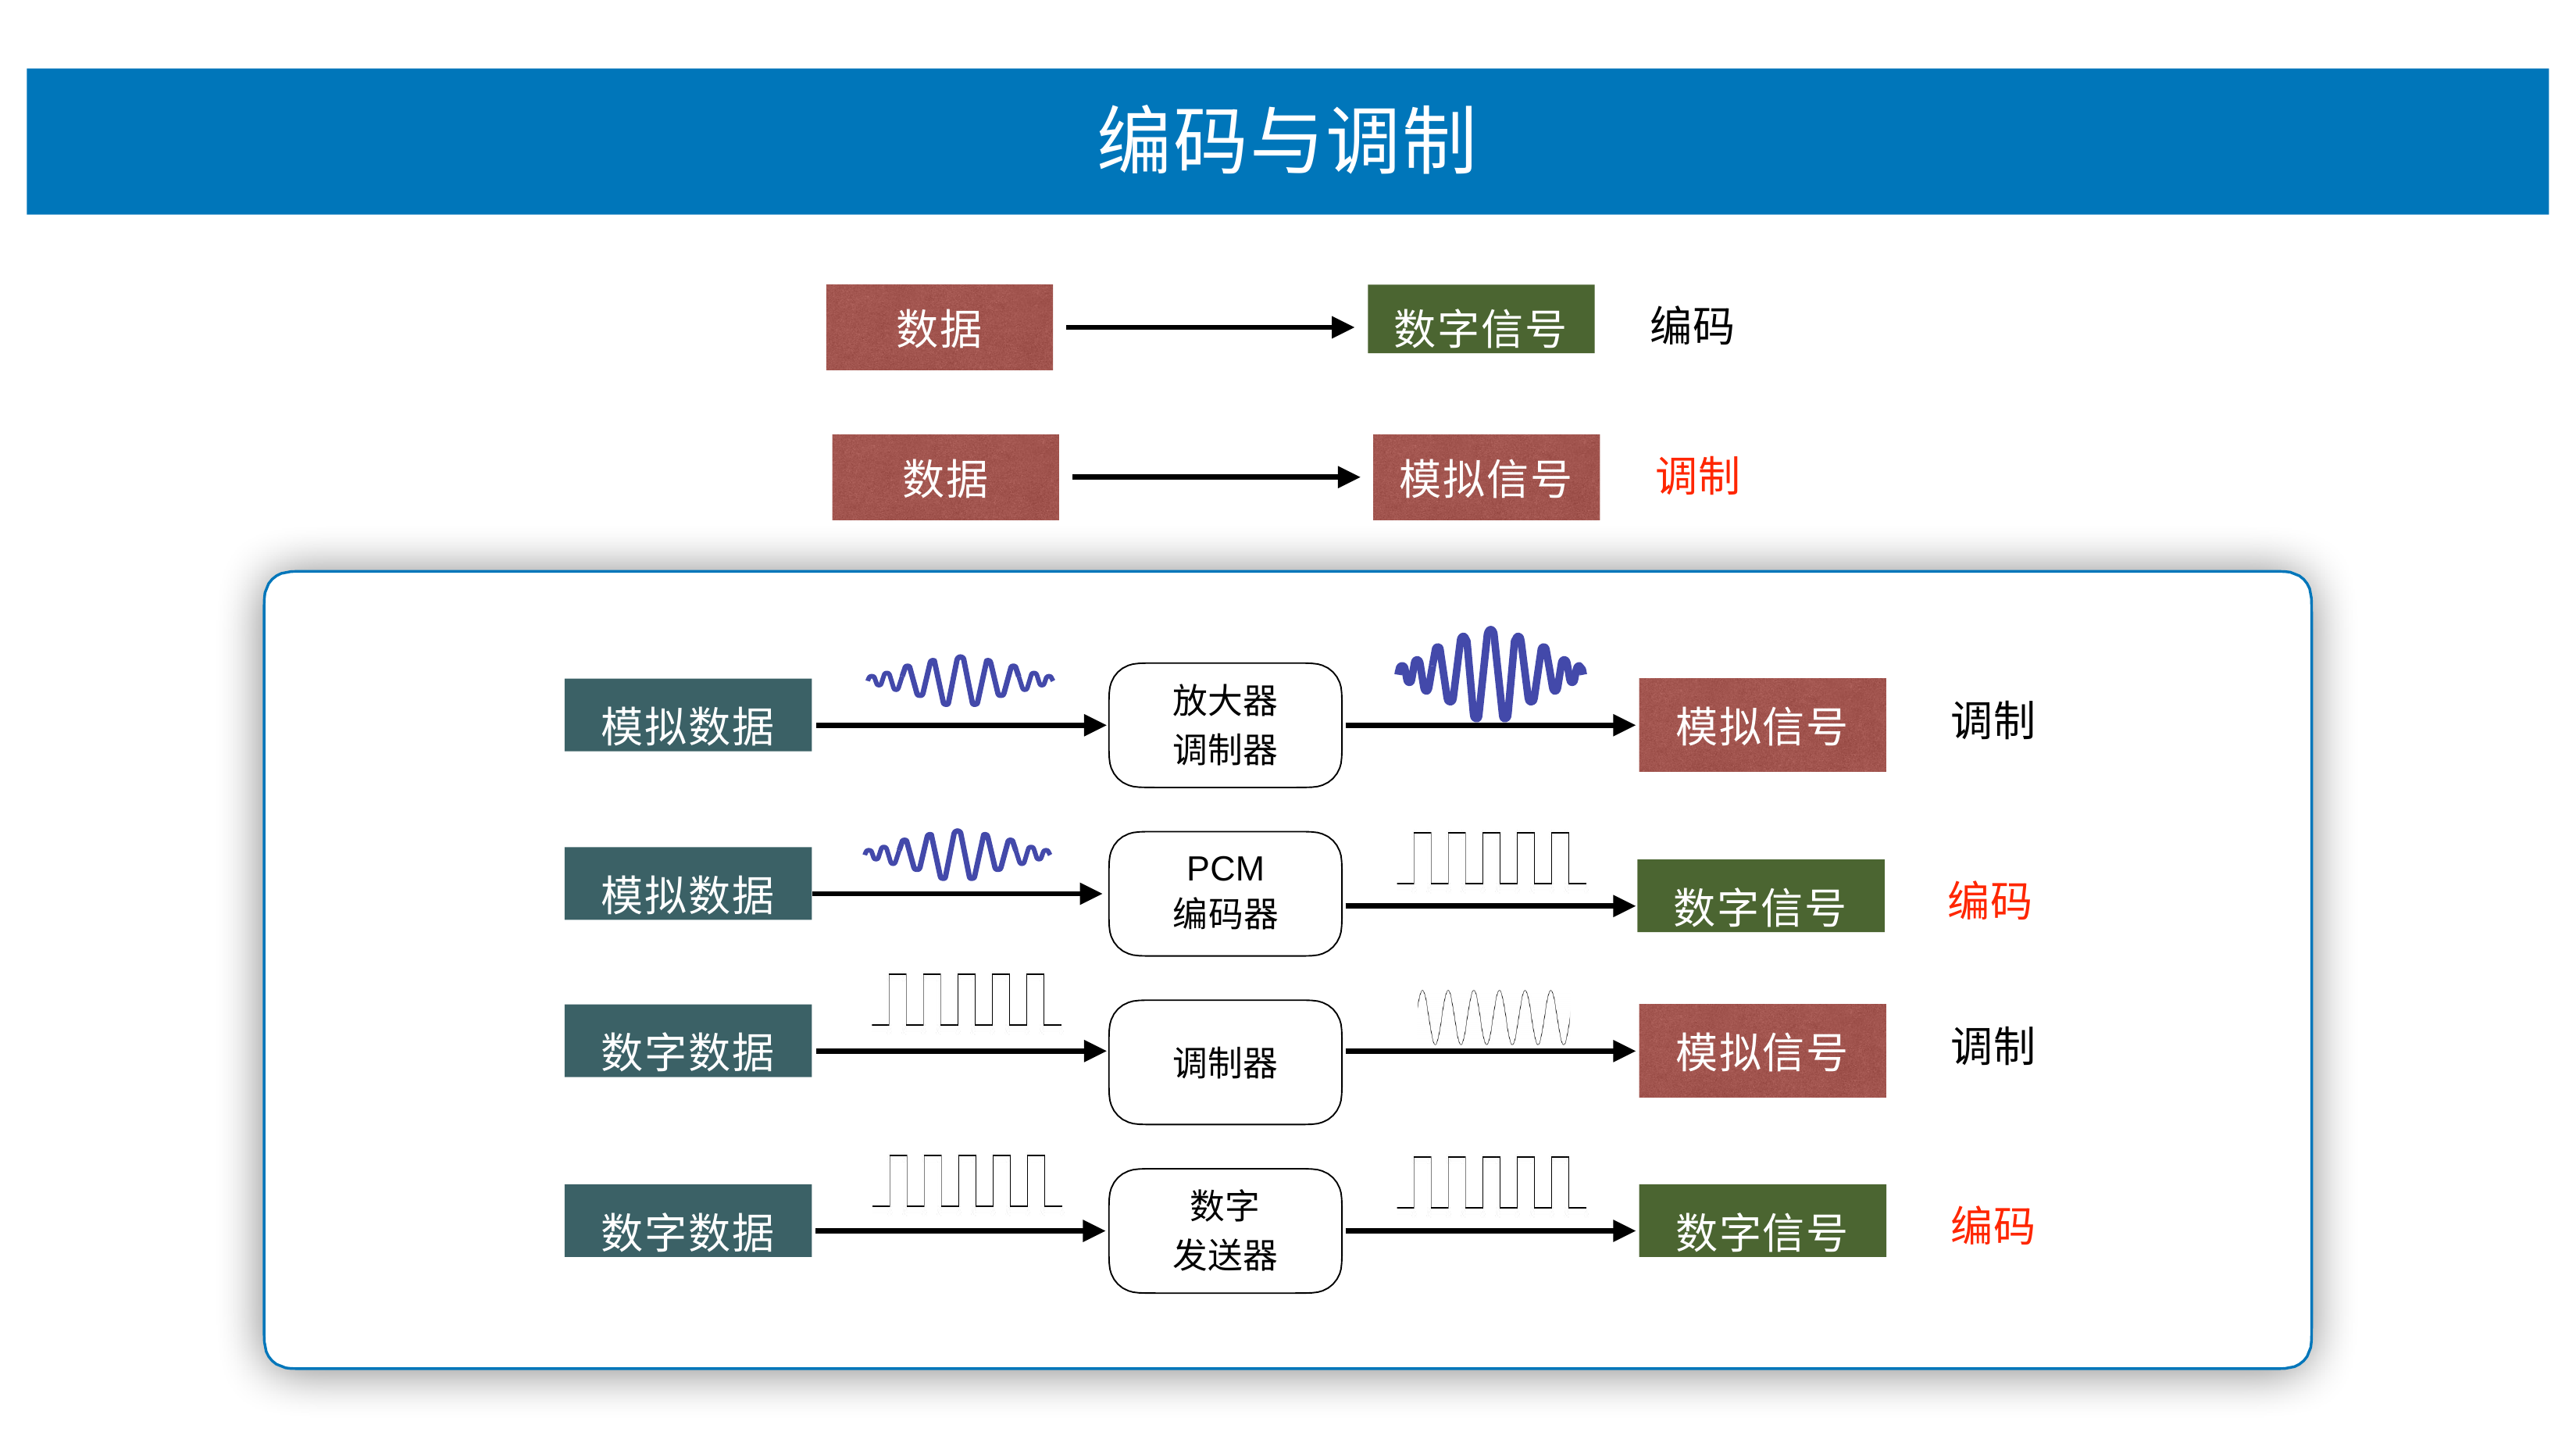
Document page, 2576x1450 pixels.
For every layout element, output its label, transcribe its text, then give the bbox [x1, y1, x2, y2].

text_box 模拟信号 [1674, 1023, 1853, 1077]
text_box PCM 编码器 [1170, 839, 1281, 934]
text_box [213, 523, 2363, 1423]
text_box 数字信号 [1637, 859, 1885, 933]
text_box 数据 [901, 450, 992, 503]
text_box [1108, 662, 1343, 788]
text_box [899, 830, 958, 879]
text_box 编码 [1946, 872, 2035, 926]
text_box [957, 830, 1016, 879]
title 编码与调制 [1095, 91, 1482, 336]
text_box [1397, 818, 1590, 894]
text_box [1083, 1220, 1106, 1242]
text_box [1613, 1220, 1636, 1242]
text_box [1108, 1000, 1343, 1125]
text_box [264, 571, 2312, 1369]
text_box 调制 [1654, 447, 1743, 501]
text_box [872, 959, 1065, 1035]
text_box [1639, 678, 1887, 772]
text_box 调制 [1949, 691, 2039, 745]
text_box 编码 [1648, 297, 1738, 351]
text_box [872, 1141, 1066, 1216]
text_box 数字 发送器 [1170, 1174, 1281, 1276]
text_box [1549, 659, 1584, 691]
text_box [826, 284, 1054, 370]
text_box [1613, 1039, 1636, 1062]
text_box [1417, 990, 1571, 1045]
text_box [1397, 1142, 1590, 1218]
text_box [1015, 847, 1051, 864]
text_box 数据 [894, 300, 986, 354]
text_box [1108, 831, 1343, 956]
text_box [1490, 629, 1550, 719]
text_box [832, 434, 1059, 520]
text_box 调制 [1949, 1017, 2039, 1071]
text_box [960, 657, 1019, 705]
text_box [865, 847, 900, 864]
text_box 模拟信号 [1397, 450, 1577, 503]
text_box [27, 68, 2549, 215]
text_box 放⼤器 调制器 [1170, 669, 1281, 770]
text_box [1613, 895, 1636, 918]
text_box 数字信号 [1639, 1184, 1887, 1257]
text_box [1613, 713, 1636, 737]
text_box [1083, 1039, 1107, 1062]
text_box [1639, 1004, 1887, 1098]
text_box [1337, 466, 1361, 489]
text_box 数字信号 [1368, 284, 1595, 354]
text_box 调制器 [1170, 1039, 1281, 1084]
text_box 编码 [1949, 1197, 2039, 1251]
text_box [902, 657, 960, 705]
text_box [1019, 673, 1054, 690]
text_box [1432, 630, 1490, 719]
text_box [1373, 434, 1600, 520]
text_box [1079, 882, 1103, 905]
text_box [868, 673, 902, 690]
text_box 数字数据 [564, 1004, 812, 1077]
text_box [1108, 1168, 1343, 1294]
text_box 模拟数据 [564, 847, 812, 920]
text_box 模拟信号 [1674, 698, 1853, 752]
text_box [1397, 659, 1432, 691]
text_box [1083, 713, 1107, 737]
text_box 模拟数据 [564, 678, 812, 752]
text_box 数字数据 [564, 1184, 812, 1257]
